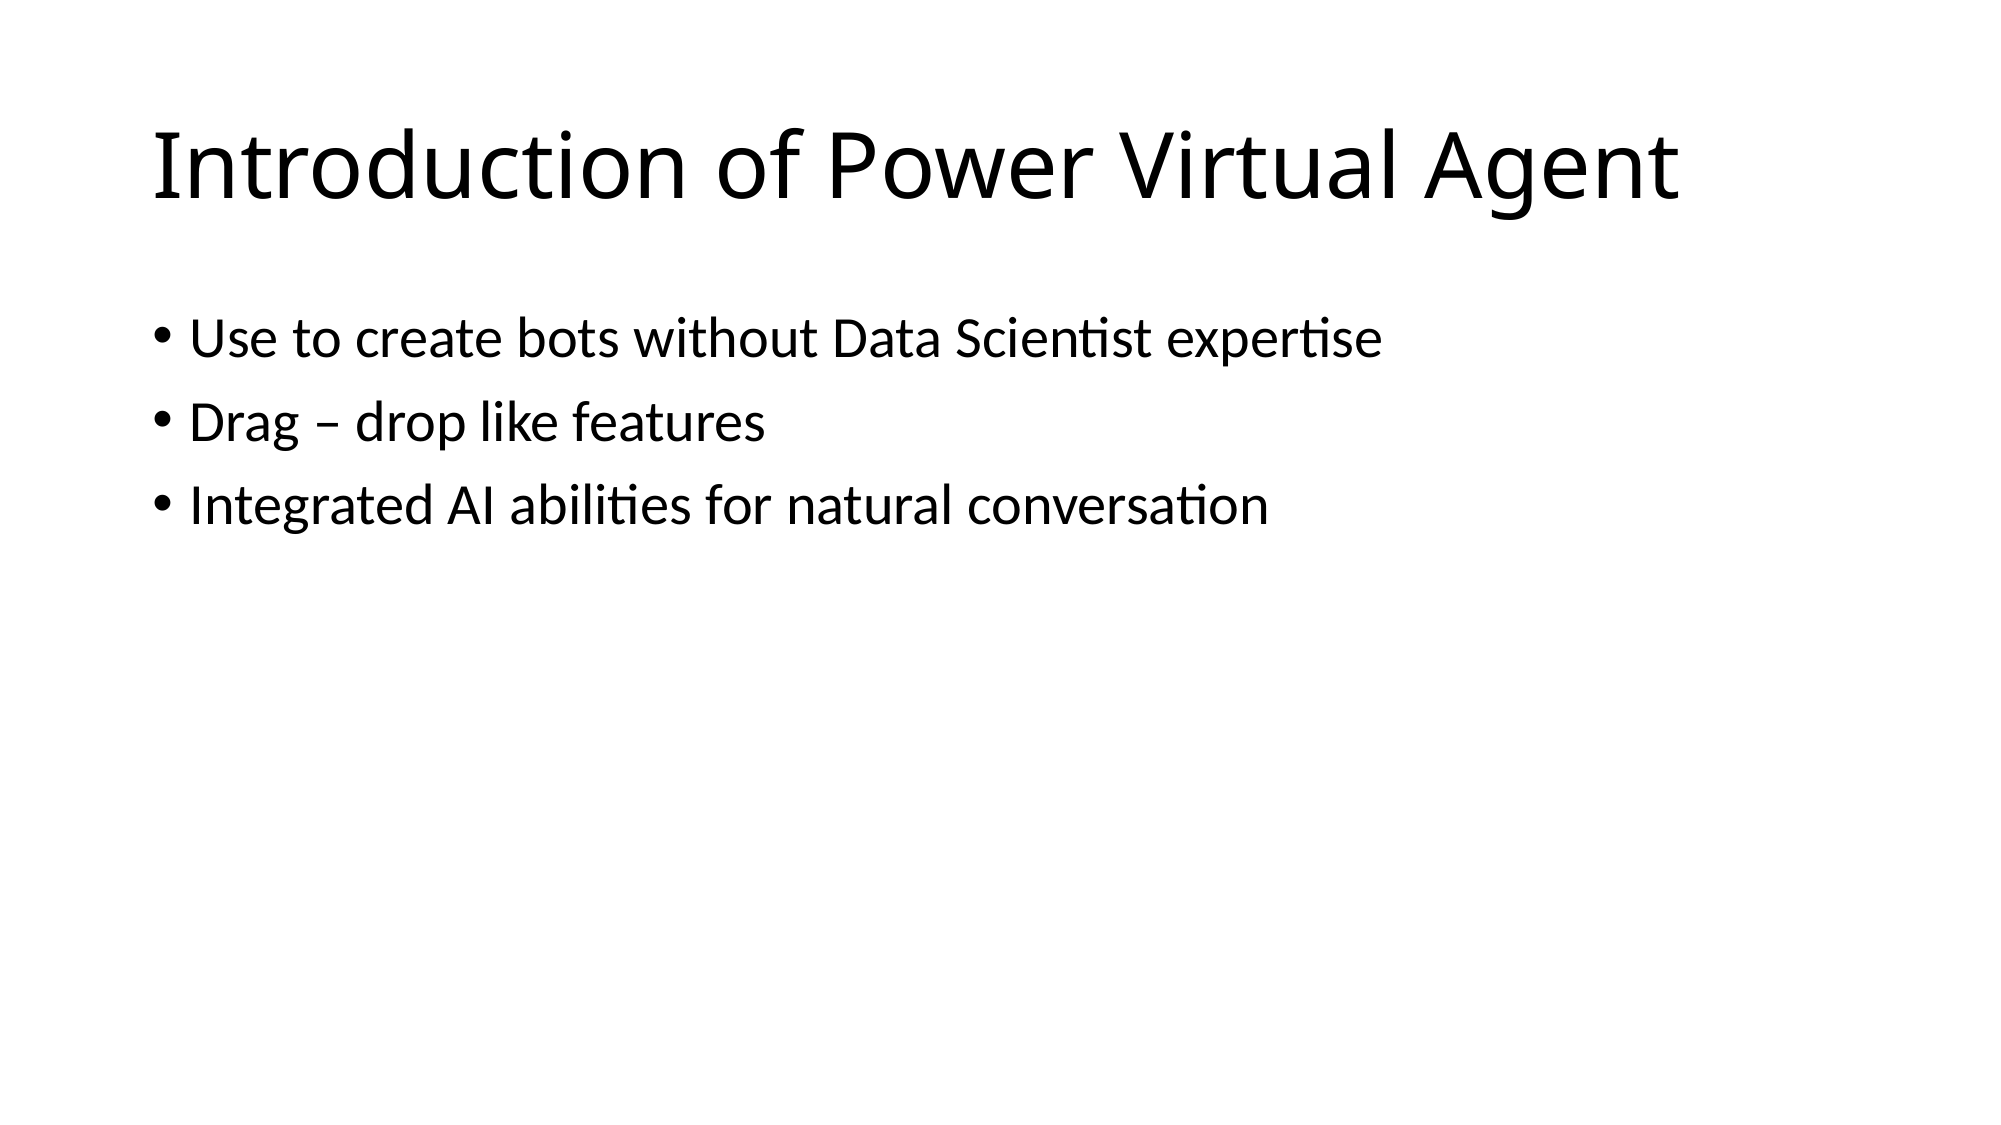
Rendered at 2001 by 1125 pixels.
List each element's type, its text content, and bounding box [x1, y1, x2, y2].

title Introduction of Power Virtual Agent [137, 59, 1863, 278]
list Use to create bots without Data Scientist expertise Drag – drop like features Integrated AI abilities for natural conversation [137, 299, 1863, 1014]
